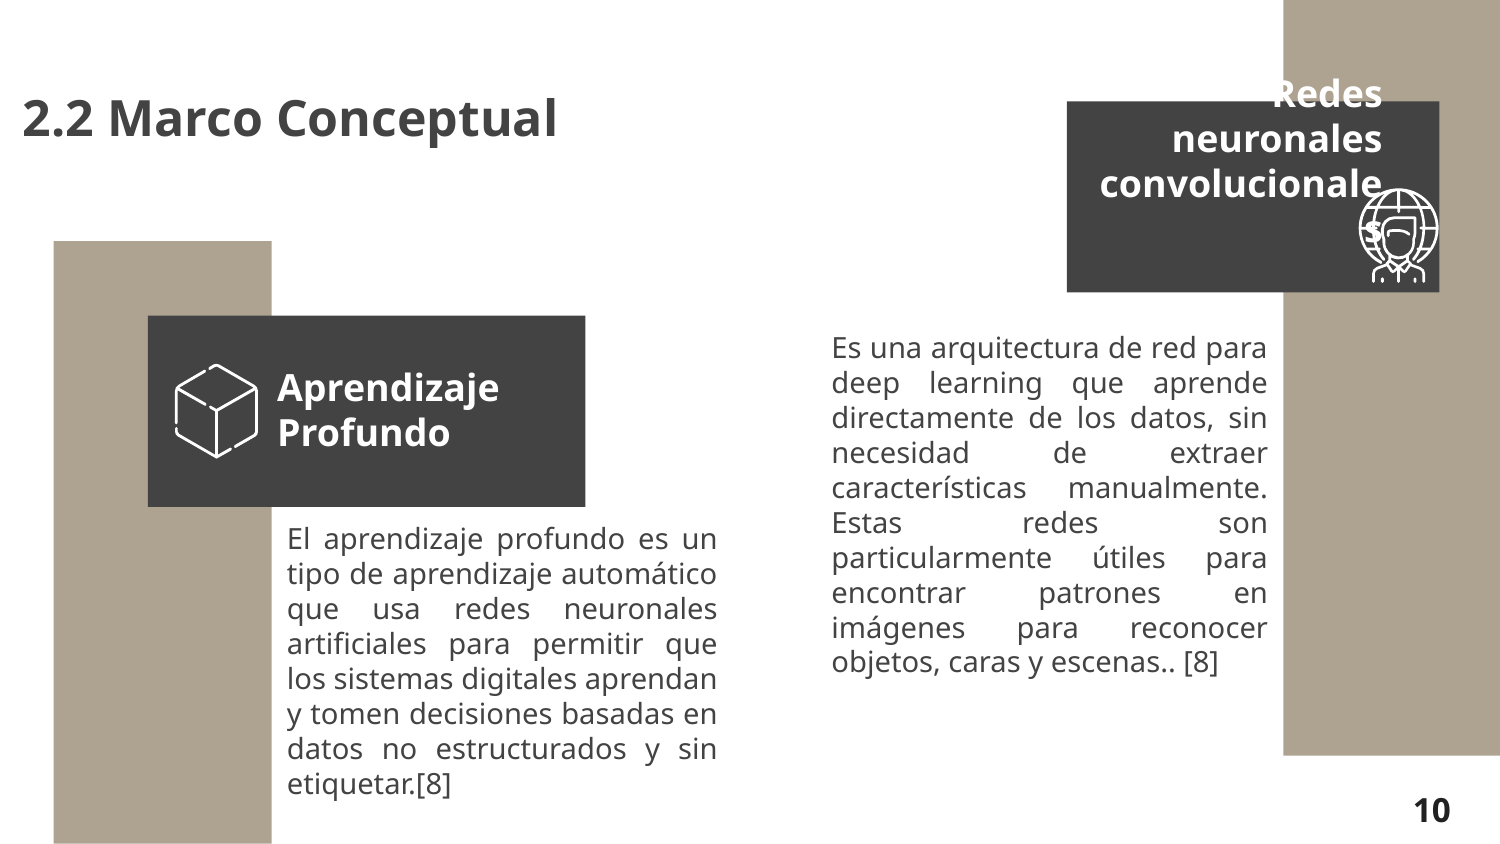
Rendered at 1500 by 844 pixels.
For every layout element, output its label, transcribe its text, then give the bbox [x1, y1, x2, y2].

text_box [147, 315, 586, 507]
title Aprendizaje Profundo [262, 363, 597, 469]
title Redes neuronales convolucionales [1066, 148, 1398, 310]
text_box 10 [1397, 774, 1500, 821]
subtitle Es una arquitectura de red para deep learning que aprende directamente de los datos, sin necesidad de extraer características manualmente. Estas redes son particularmente útiles para encontrar patrones en imágenes para reconocer objetos, caras y escenas.. [8] [816, 314, 1284, 497]
subtitle El aprendizaje profundo es un tipo de aprendizaje automático que usa redes neuronales artificiales para permitir que los sistemas digitales aprendan y tomen decisiones basadas en datos no estructurados y sin etiquetar.[8] [271, 505, 733, 688]
text_box [1066, 101, 1440, 187]
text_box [174, 363, 259, 459]
text_box [53, 241, 272, 844]
title 2.2 Marco Conceptual [7, 76, 623, 156]
text_box [1283, 0, 1500, 756]
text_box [1358, 188, 1439, 284]
